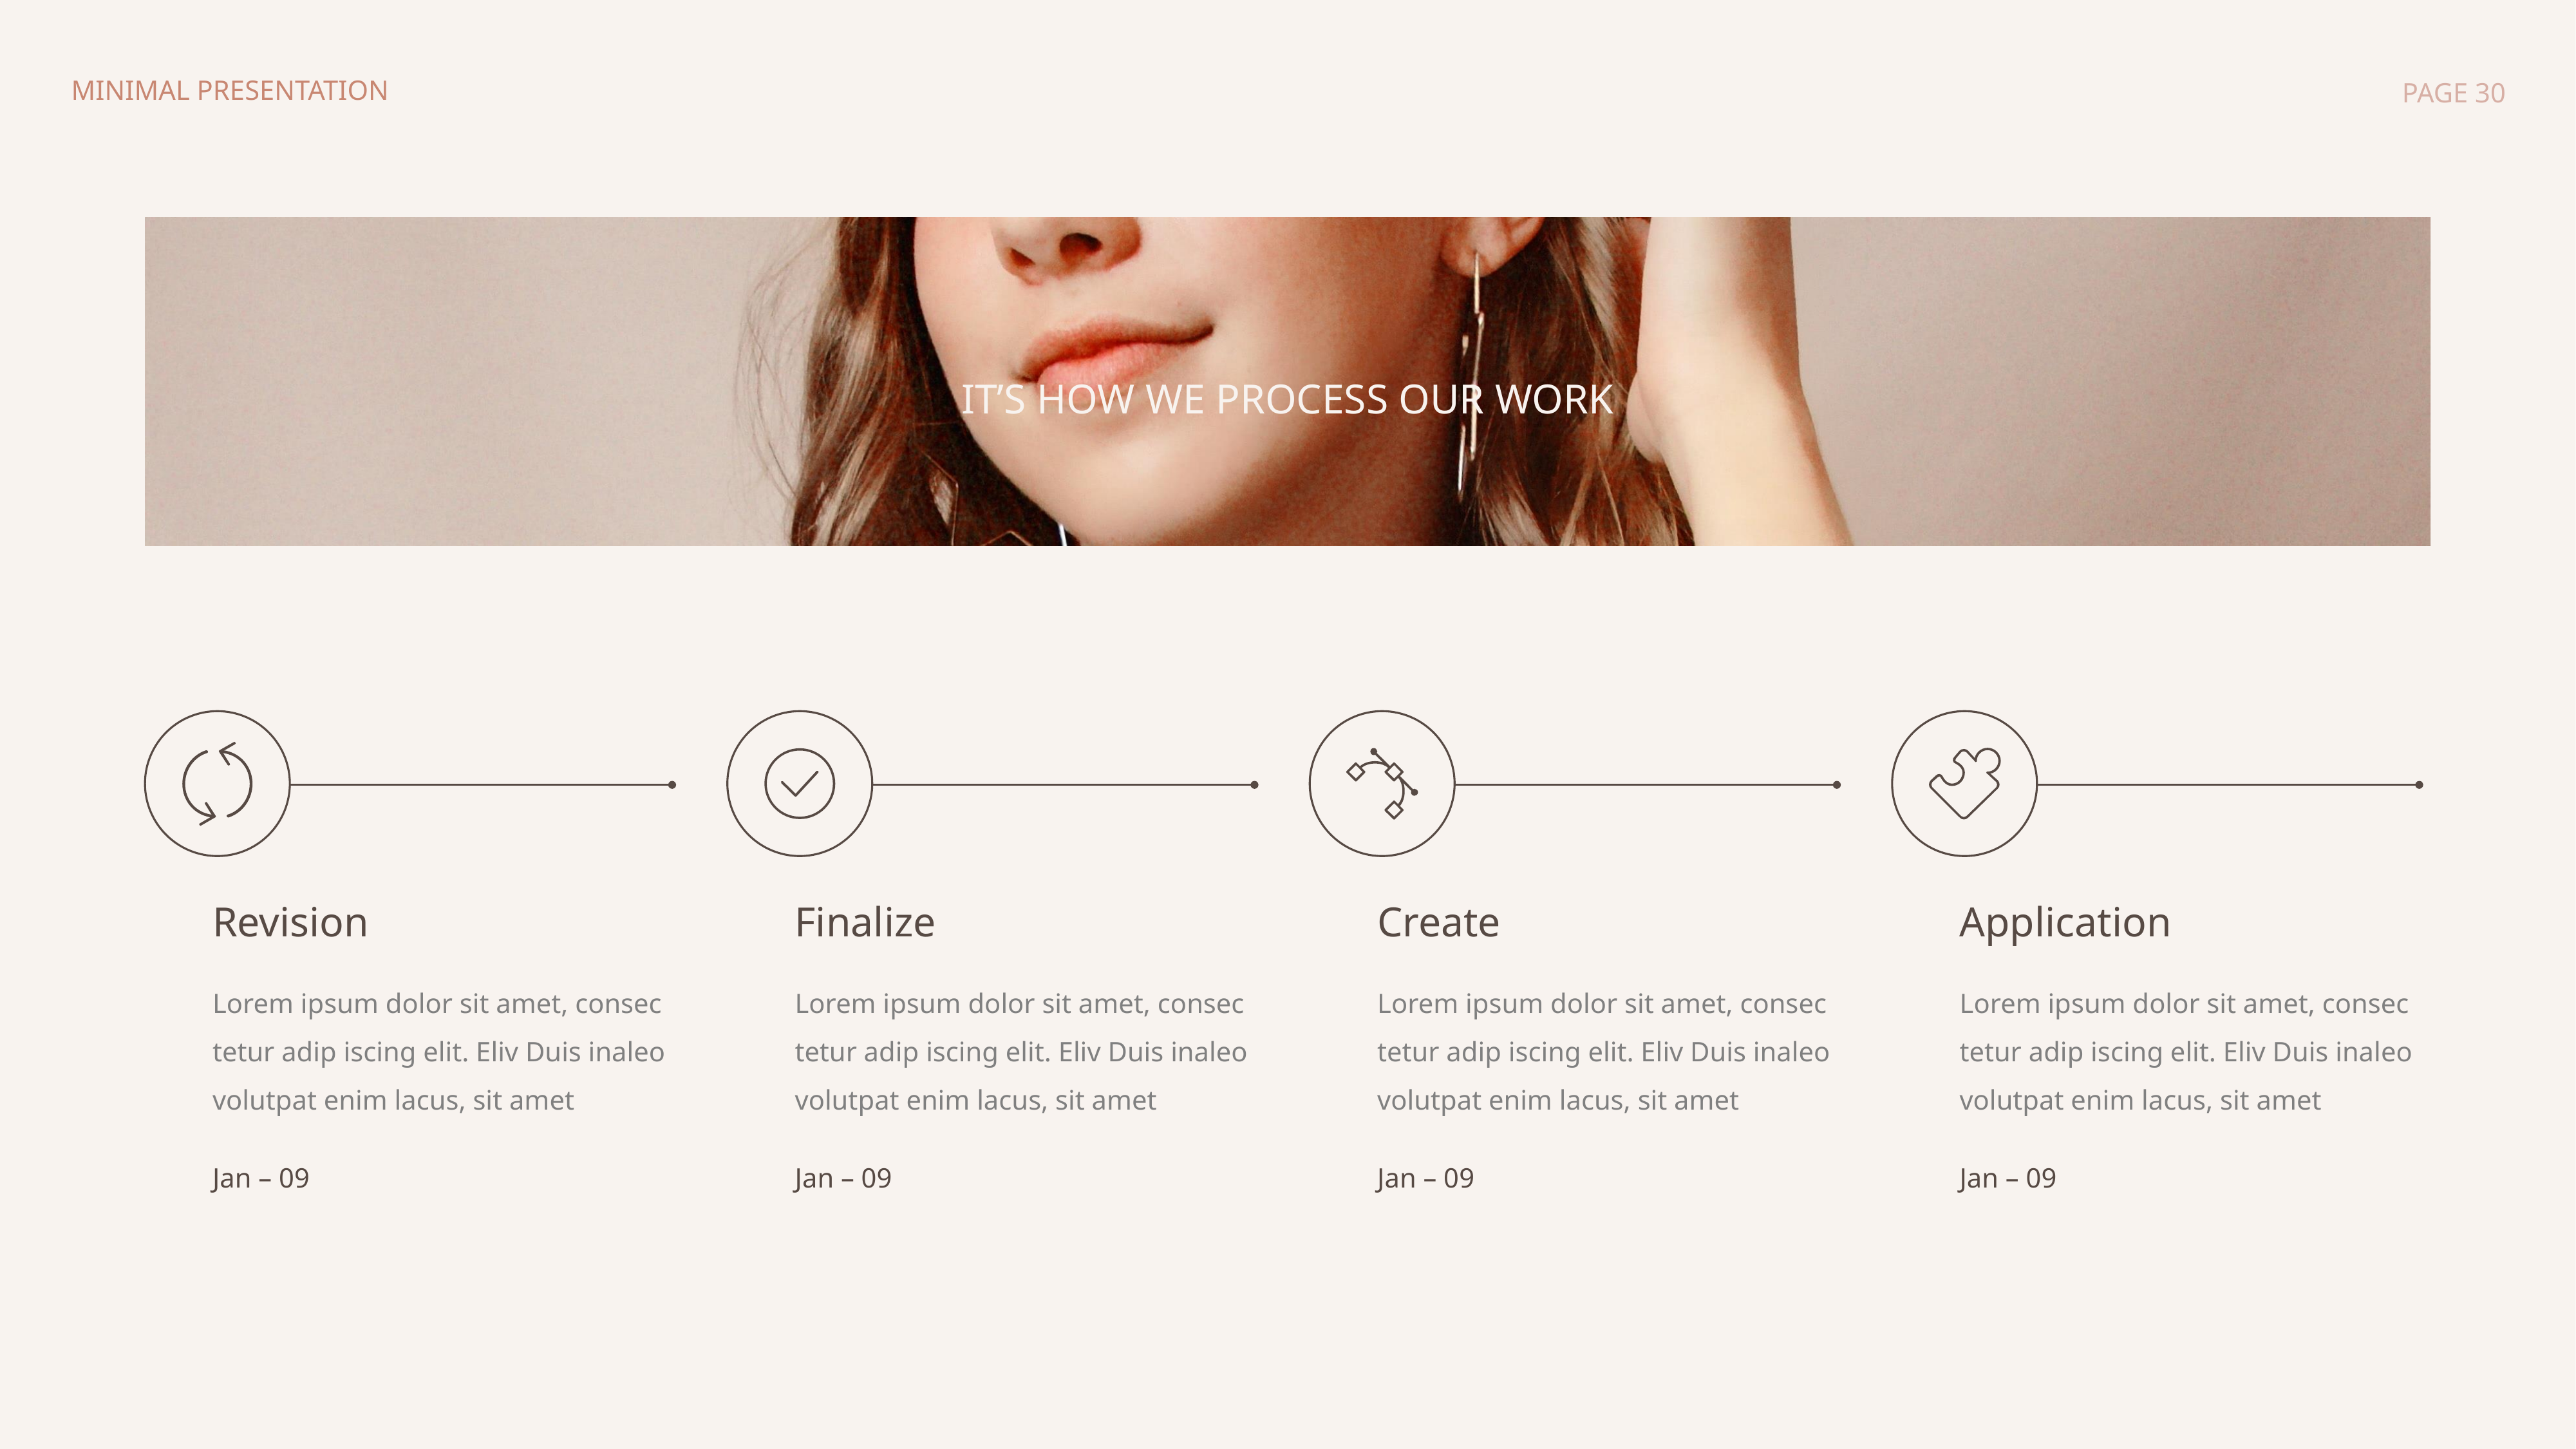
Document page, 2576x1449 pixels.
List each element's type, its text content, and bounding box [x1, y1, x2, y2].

text_box [1891, 710, 2038, 857]
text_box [1346, 747, 1418, 820]
text_box [726, 710, 873, 857]
list Jan – 09 [1950, 1140, 2189, 1199]
text_box [1309, 710, 1456, 857]
list Jan – 09 [785, 1140, 1024, 1199]
slide_number PAGE 30 [2129, 52, 2516, 106]
list Create [1368, 867, 1838, 942]
list Lorem ipsum dolor sit amet, consec tetur adip iscing elit. Eliv Duis inaleo volutpat enim lacus, sit amet [1368, 965, 1892, 1122]
list Jan – 09 [203, 1140, 442, 1199]
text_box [182, 741, 253, 826]
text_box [1928, 748, 2001, 820]
list Lorem ipsum dolor sit amet, consec tetur adip iscing elit. Eliv Duis inaleo volutpat enim lacus, sit amet [203, 965, 728, 1122]
list Jan – 09 [1368, 1140, 1606, 1199]
list Finalize [785, 867, 1255, 942]
picture [145, 217, 2431, 546]
footer MINIMAL PRESENTATION [61, 52, 448, 106]
list Revision [203, 867, 672, 942]
list Application [1950, 867, 2420, 942]
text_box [764, 748, 836, 819]
text_box [144, 710, 291, 857]
list Lorem ipsum dolor sit amet, consec tetur adip iscing elit. Eliv Duis inaleo volutpat enim lacus, sit amet [785, 965, 1310, 1122]
list Lorem ipsum dolor sit amet, consec tetur adip iscing elit. Eliv Duis inaleo volutpat enim lacus, sit amet [1950, 965, 2475, 1122]
